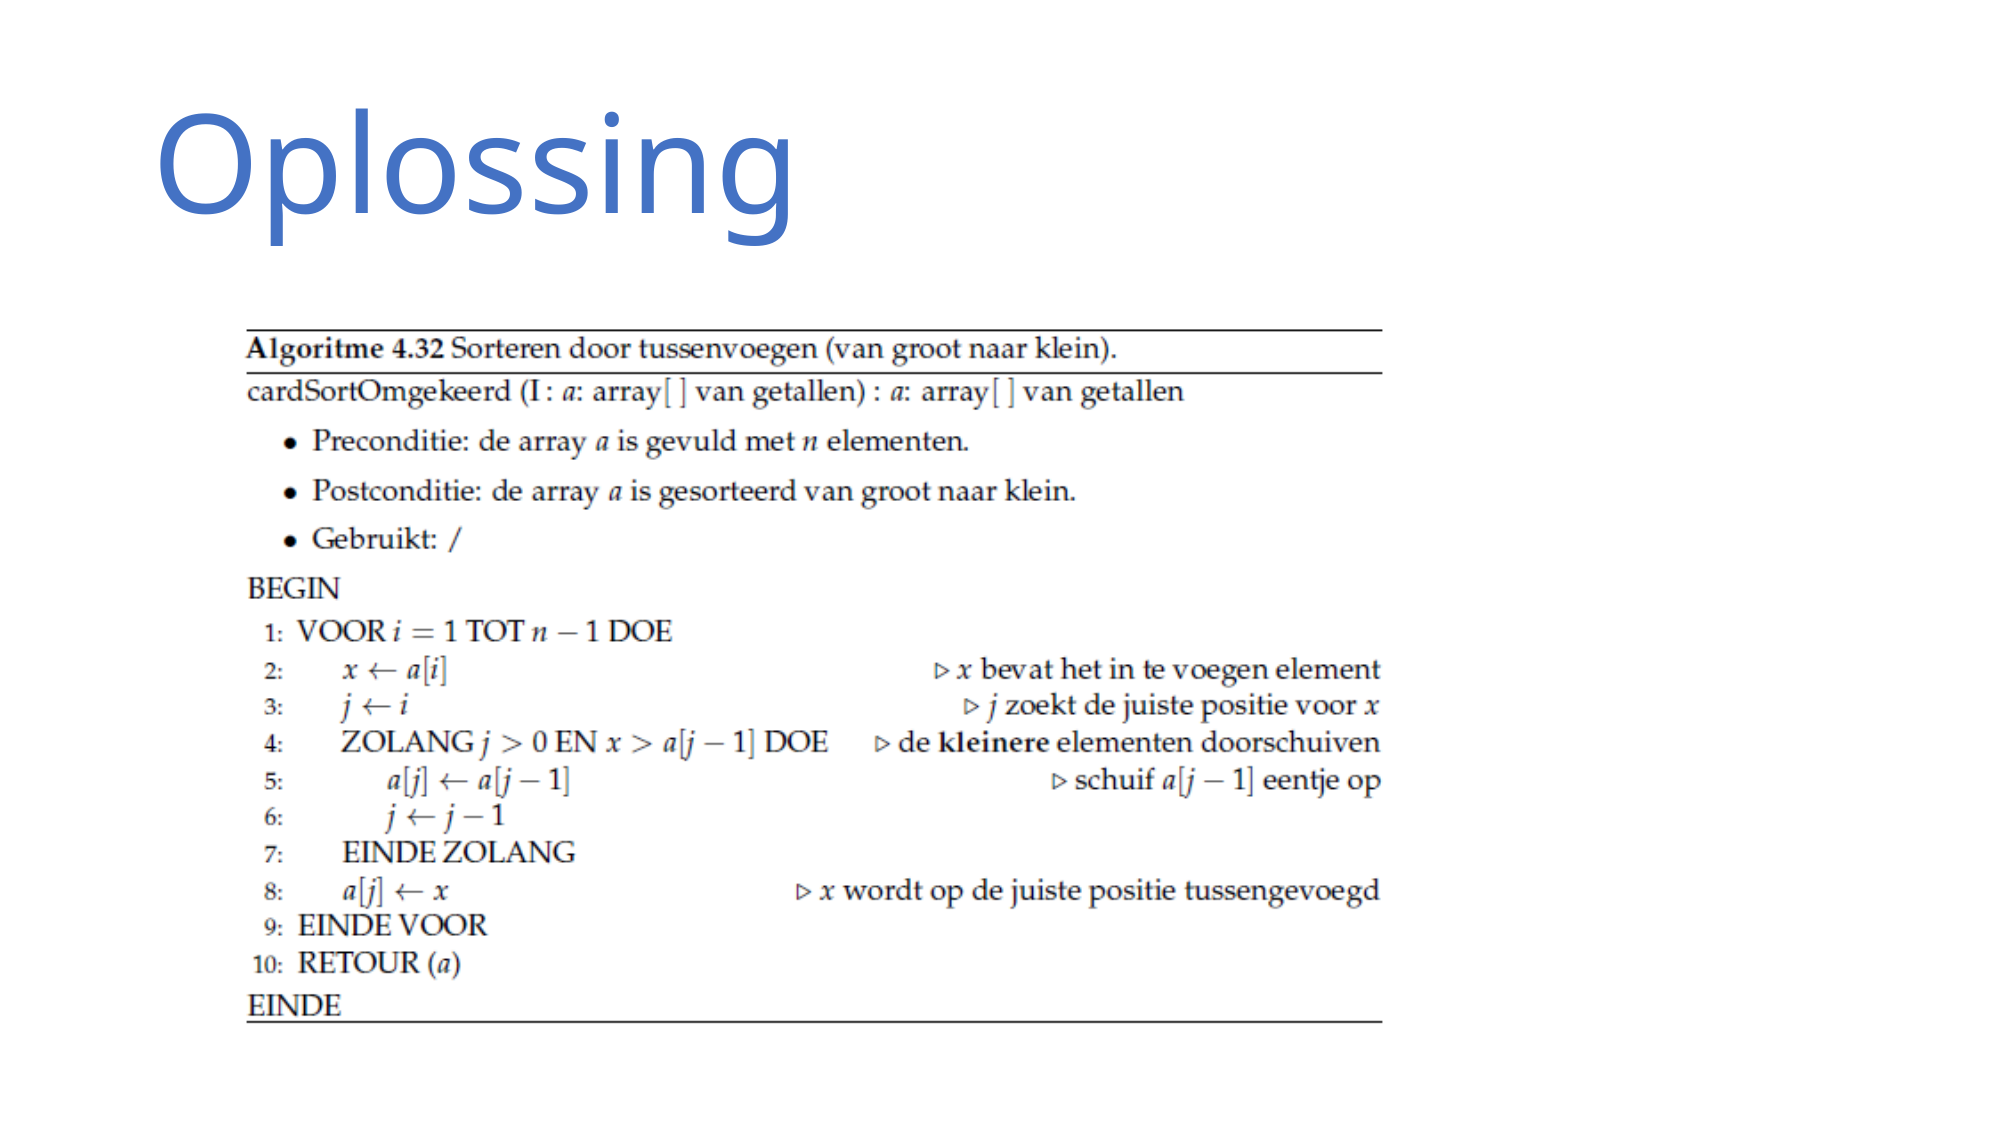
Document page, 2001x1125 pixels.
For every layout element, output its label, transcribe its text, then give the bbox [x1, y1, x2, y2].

title Oplossing [137, 59, 1863, 278]
picture [215, 312, 1413, 1066]
